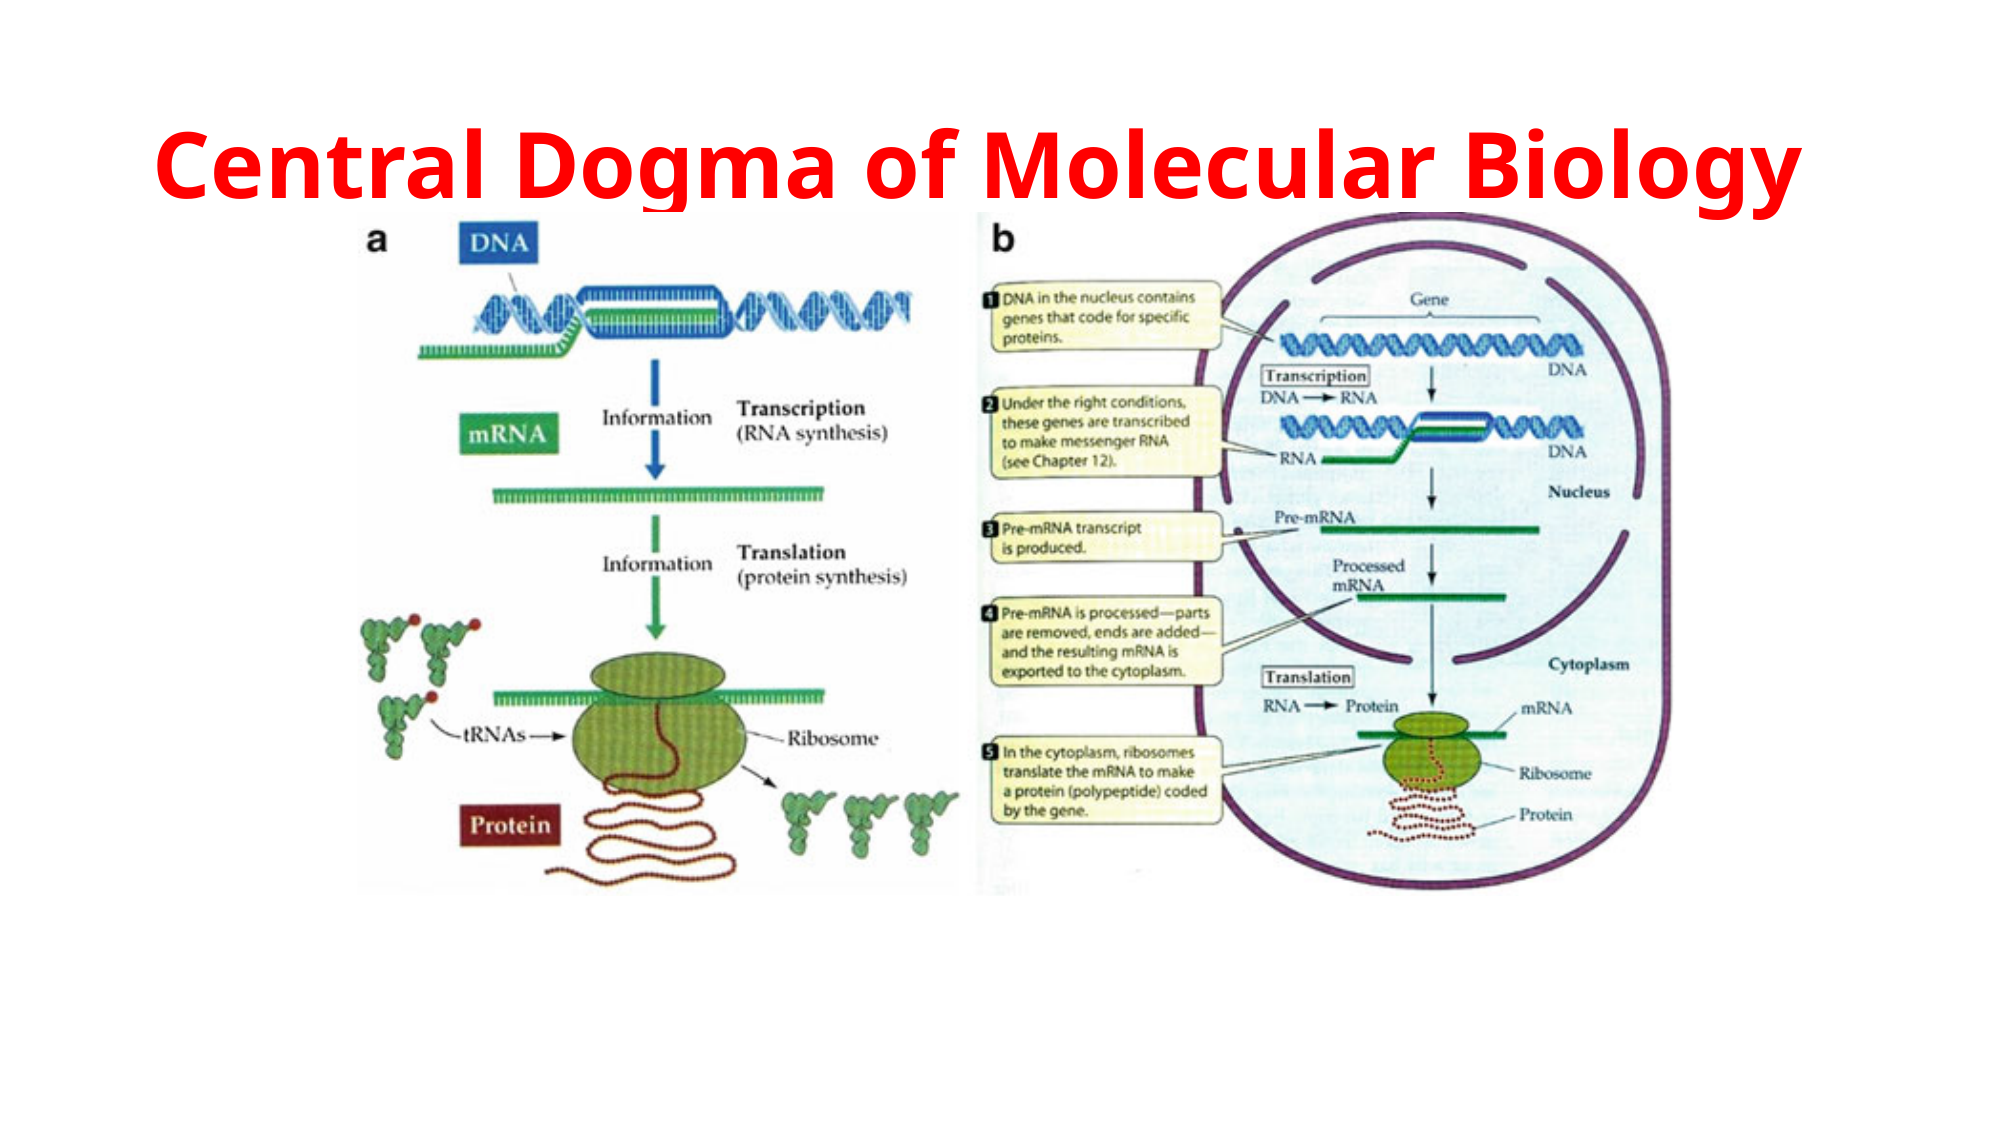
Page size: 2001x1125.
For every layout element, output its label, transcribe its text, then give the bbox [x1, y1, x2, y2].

picture [357, 211, 1676, 897]
title Central Dogma of Molecular Biology [137, 59, 1863, 278]
